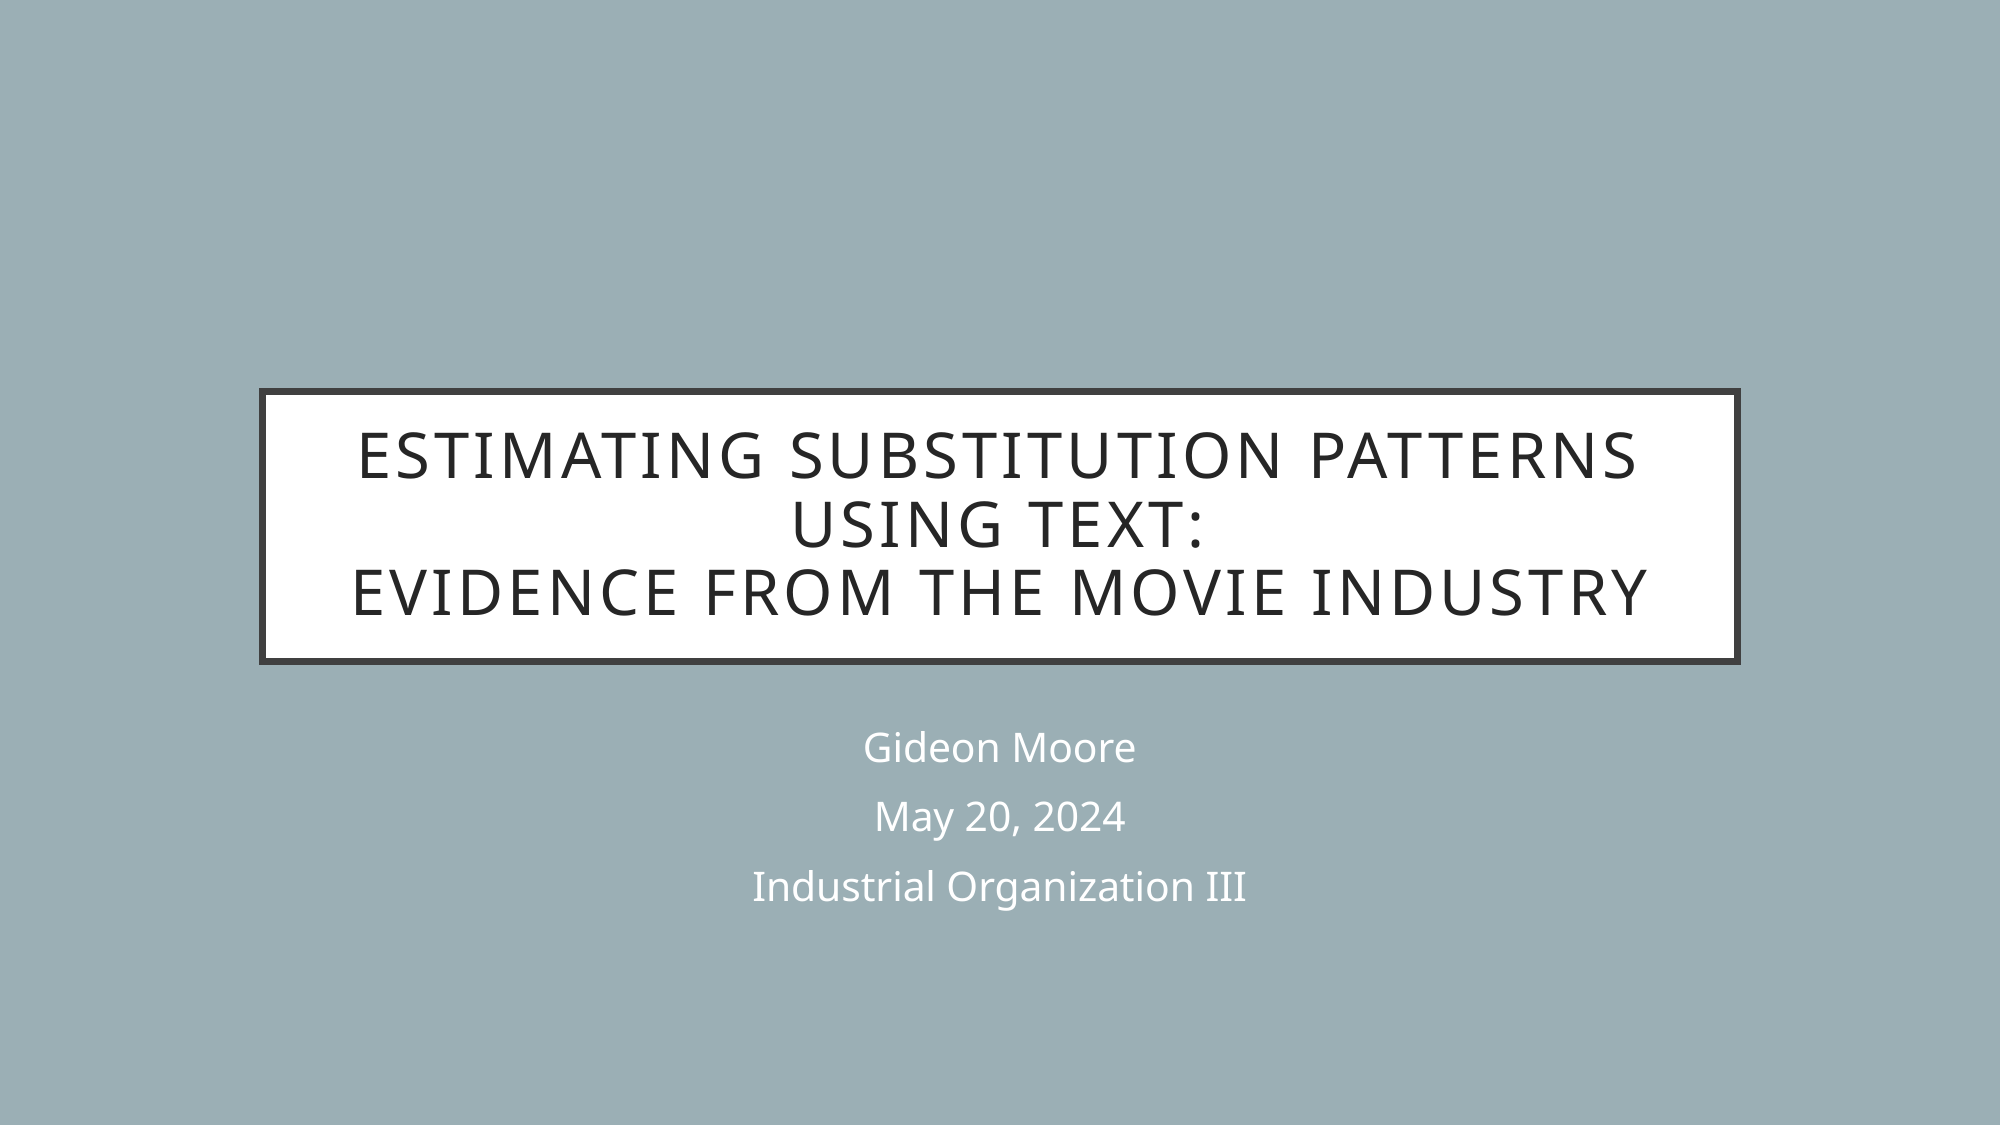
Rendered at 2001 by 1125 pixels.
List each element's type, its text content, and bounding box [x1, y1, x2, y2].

title Estimating Substitution Patterns using text: Evidence from the movie industry [259, 388, 1741, 665]
subtitle Gideon Moore May 20, 2024 Industrial Organization III [442, 713, 1558, 918]
